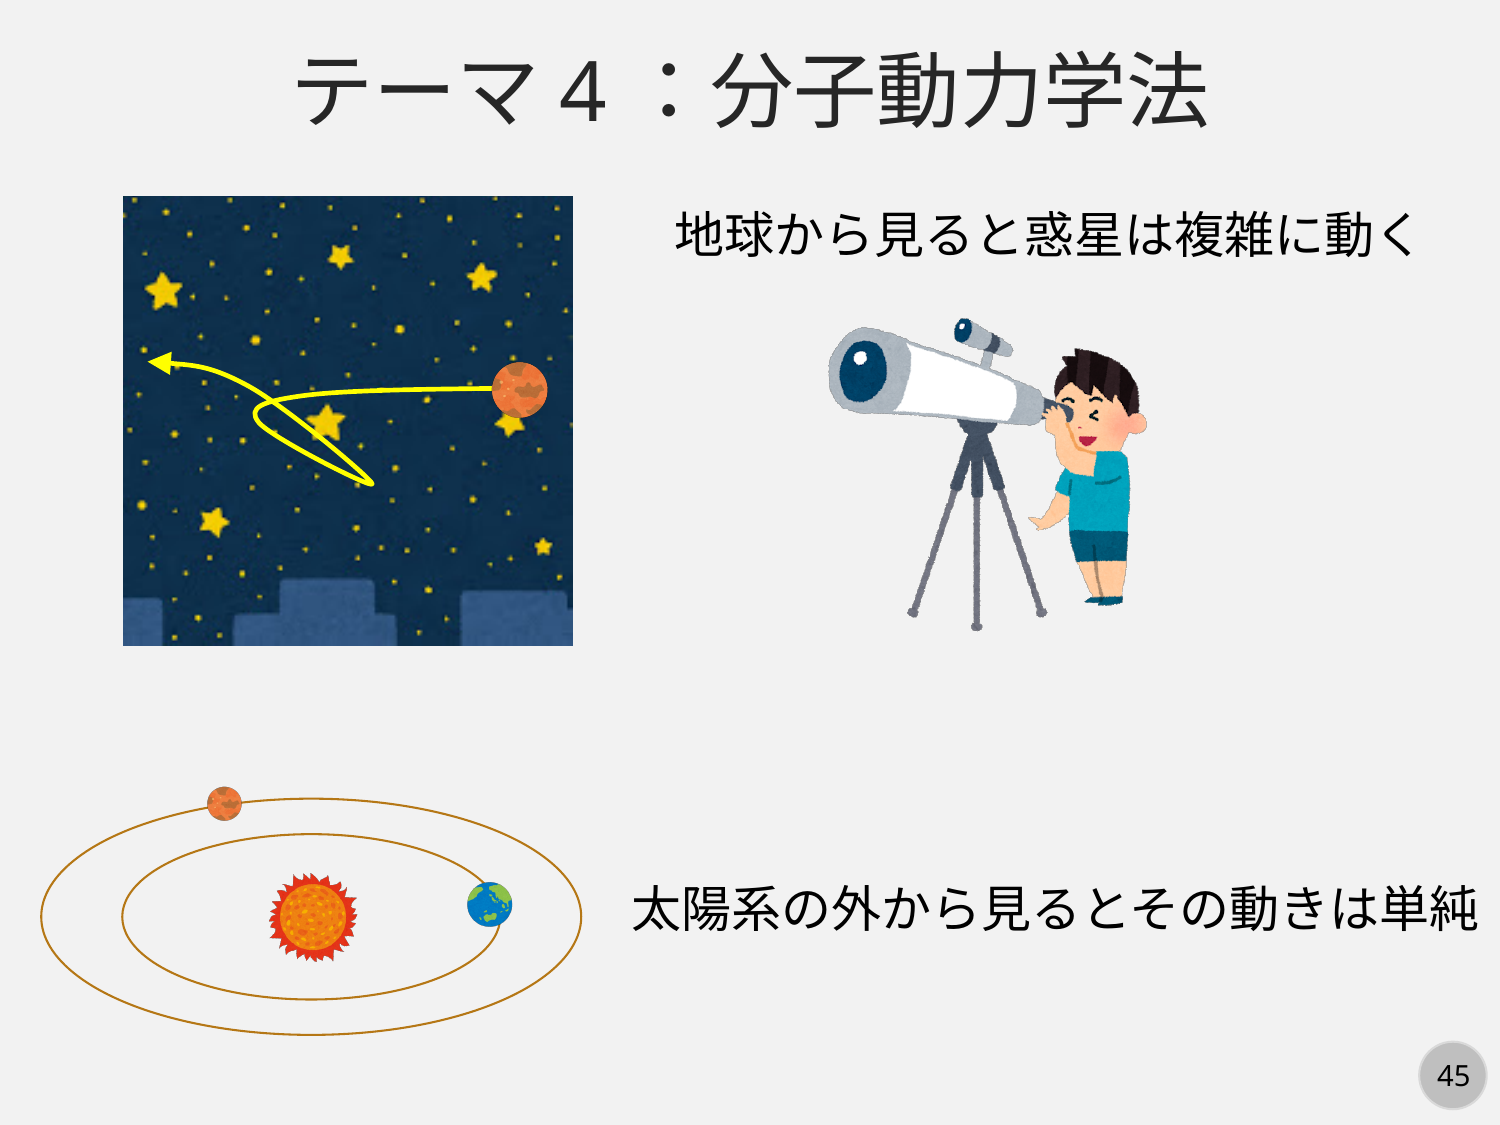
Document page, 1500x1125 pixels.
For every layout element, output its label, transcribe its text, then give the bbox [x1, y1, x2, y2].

picture [466, 881, 514, 928]
text_box 太陽系の外から見るとその動きは単純 [616, 869, 1495, 945]
text_box [40, 797, 583, 1036]
picture [123, 196, 573, 646]
text_box 地球から見ると惑星は複雑に動く [659, 196, 1440, 271]
picture [206, 786, 243, 822]
list テーマ4：分子動力学法 [0, 31, 1500, 155]
picture [263, 871, 359, 963]
picture [820, 314, 1151, 636]
